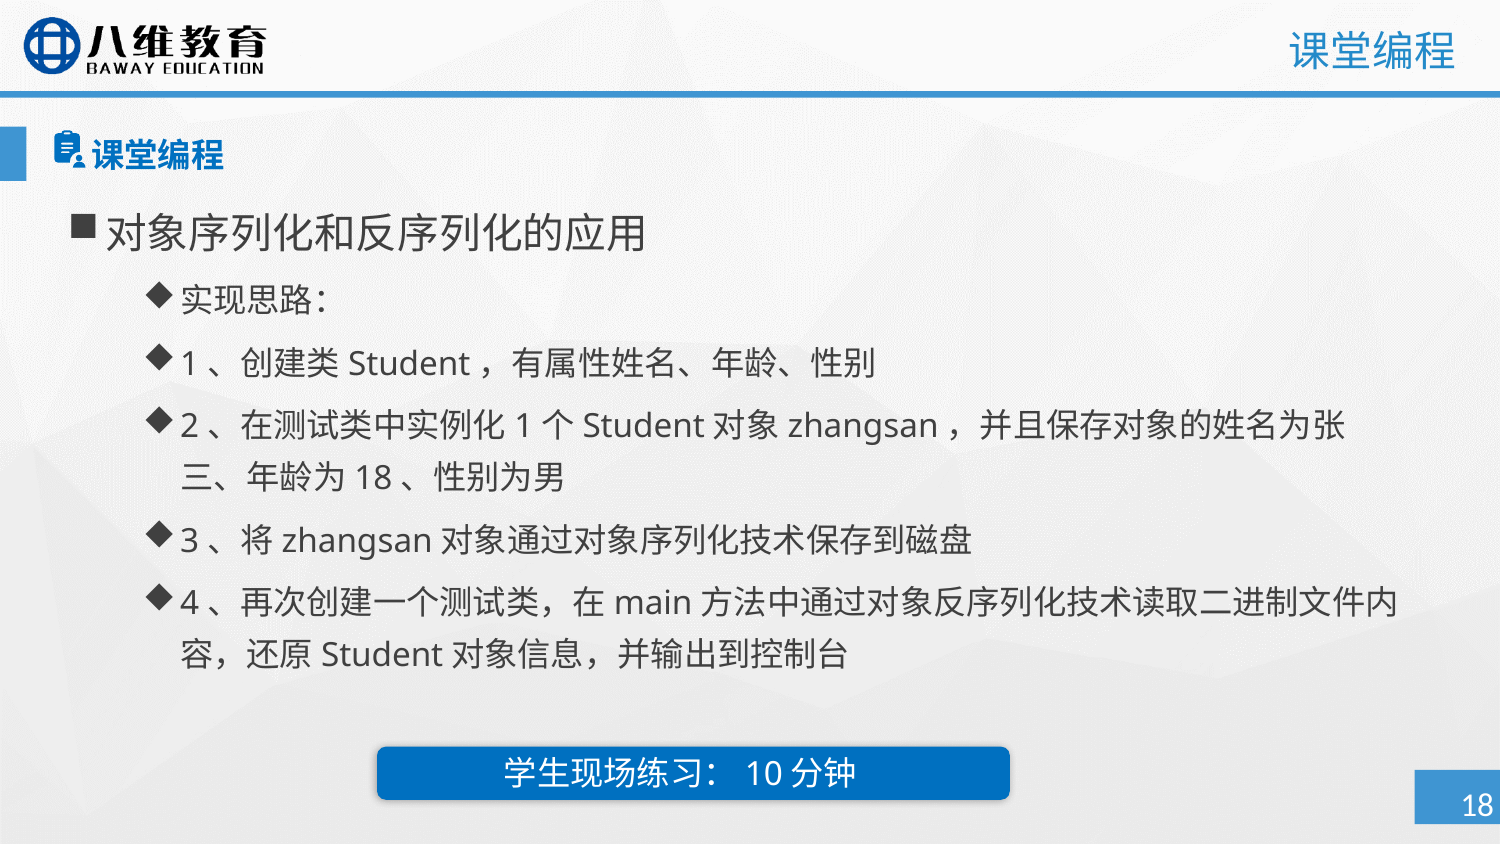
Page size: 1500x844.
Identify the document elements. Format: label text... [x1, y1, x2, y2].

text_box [54, 130, 86, 168]
text_box 学生现场练习：10分钟 [489, 744, 872, 799]
text_box [377, 746, 1010, 800]
list 对象序列化和反序列化的应用 实现思路： 1、创建类Student，有属性姓名、年龄、性别 2、在测试类中实例化1个Student对象zhangsan，并且保存对象的姓名为张三、年龄为18、性别为男 3、将zhangsan对象通过对象序列化技术保存到磁盘 4、再次创建一个测试类，在main方法中通过对象反序列化技术读取二进制文件内容，还原Student对象信息，并输出到控制台 [53, 197, 1424, 713]
picture [0, 0, 1500, 91]
picture [0, 98, 1500, 844]
subtitle 课堂编程 [76, 126, 1306, 186]
title 课堂编程 [360, 23, 1471, 84]
